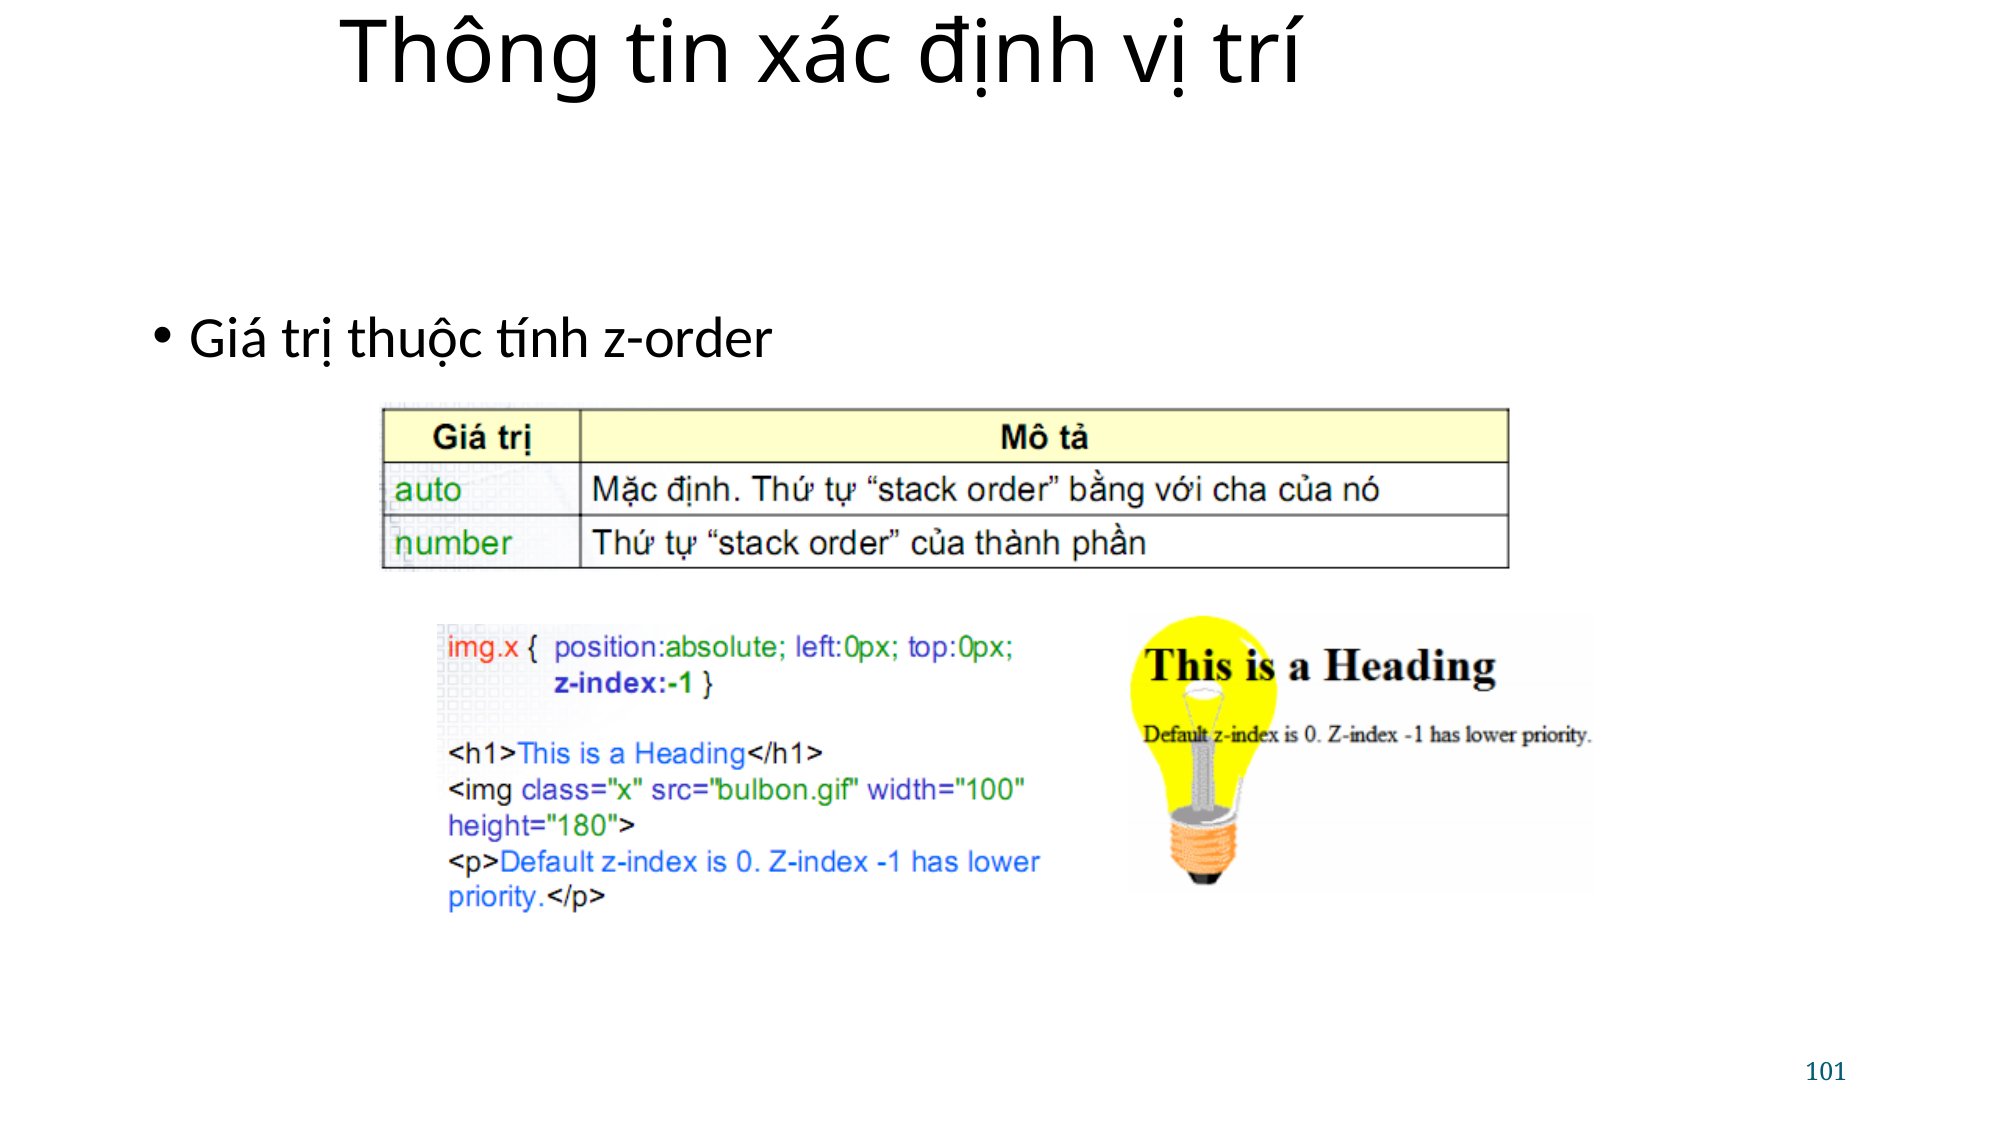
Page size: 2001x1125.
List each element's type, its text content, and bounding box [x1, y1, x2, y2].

picture [437, 624, 1049, 919]
title Thông tin xác định vị trí [324, 0, 1713, 110]
slide_number 101 [1412, 1042, 1863, 1103]
picture [379, 402, 1516, 572]
picture [1112, 599, 1594, 900]
list Giá trị thuộc tính z-order [137, 299, 1863, 1014]
